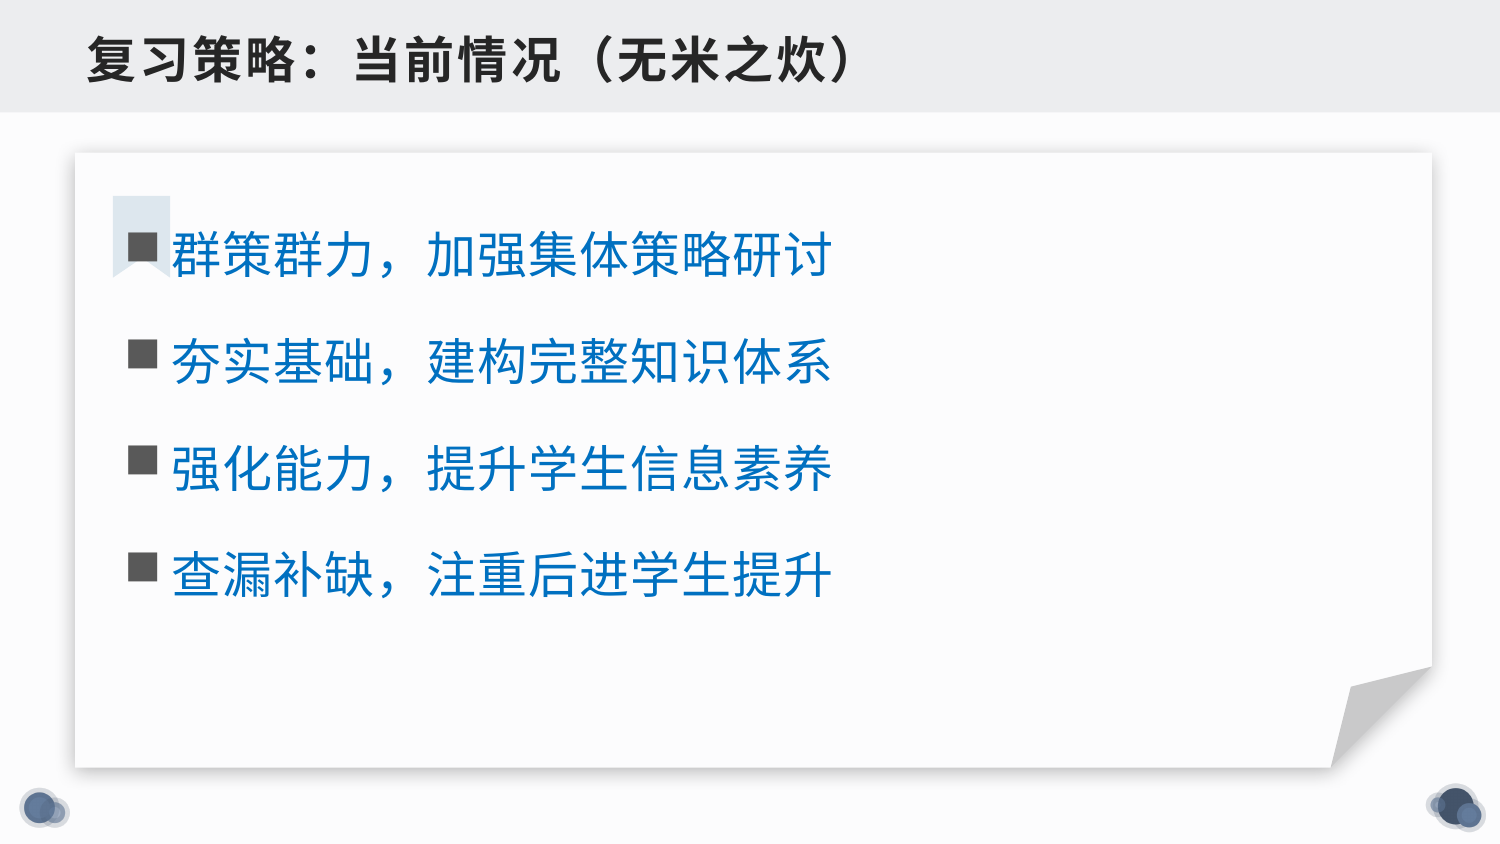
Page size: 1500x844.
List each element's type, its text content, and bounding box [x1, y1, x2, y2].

picture [0, 771, 89, 844]
text_box [0, 0, 1500, 113]
text_box 群策群力，加强集体策略研讨 夯实基础，建构完整知识体系 强化能力，提升学生信息素养 查漏补缺，注重后进学生提升 [112, 188, 1378, 705]
text_box [73, 151, 1436, 769]
picture [1411, 771, 1500, 844]
text_box 复习策略：当前情况（无米之炊） [74, 18, 1425, 94]
